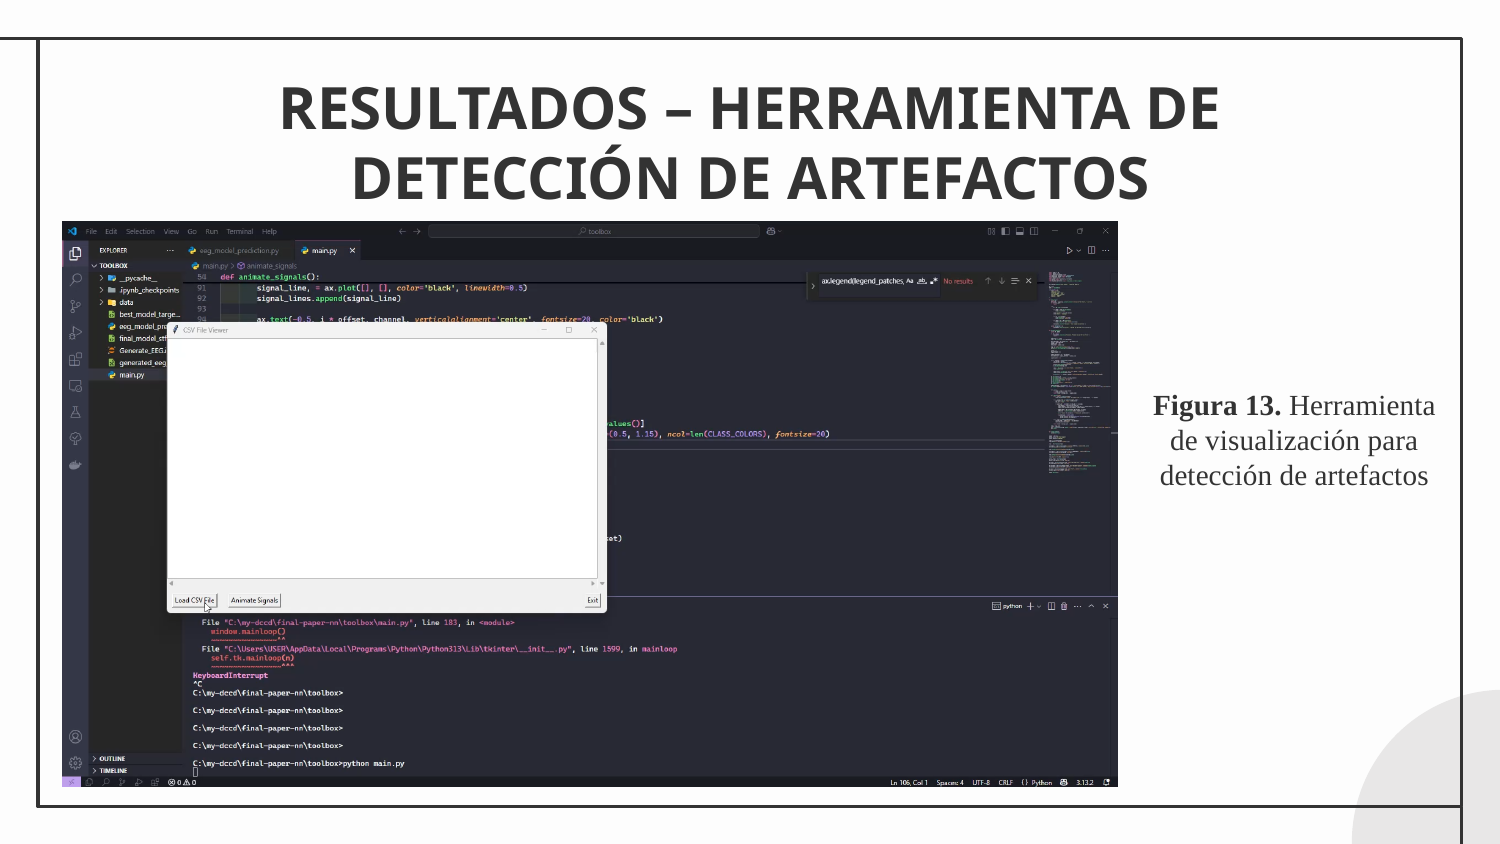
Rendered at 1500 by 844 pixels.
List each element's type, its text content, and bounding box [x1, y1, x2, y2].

title RESULTADOS – HERRAMIENTA DE DETECCIÓN DE ARTEFACTOS [118, 55, 1382, 207]
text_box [60, 220, 1119, 789]
text_box Figura 13. Herramienta de visualización para detección de artefactos [1137, 378, 1452, 499]
